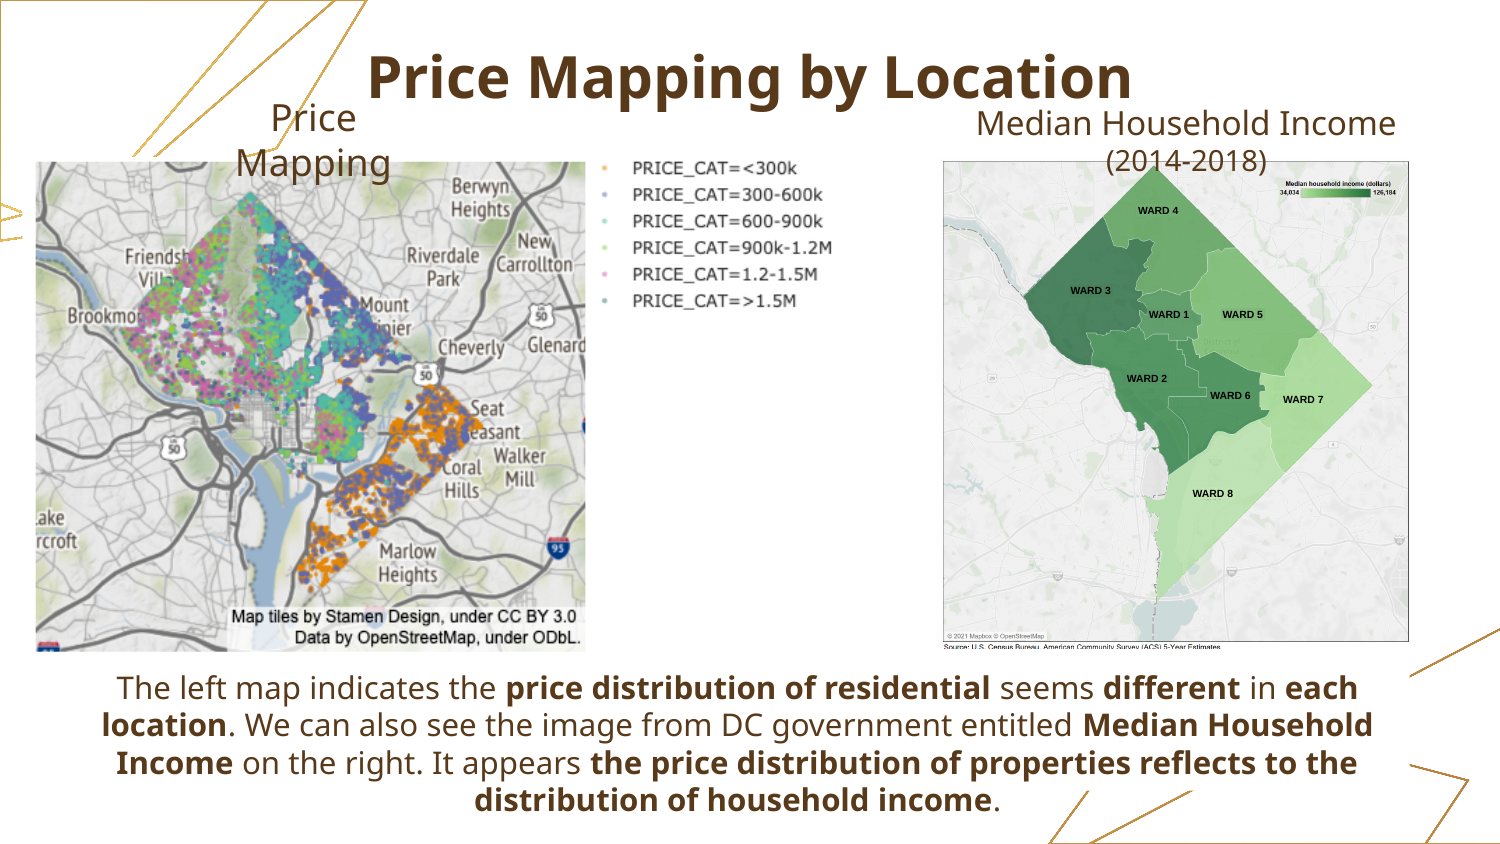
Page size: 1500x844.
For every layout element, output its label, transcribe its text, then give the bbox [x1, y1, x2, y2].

text_box Median Household Income (2014-2018) [914, 110, 1459, 169]
picture [935, 158, 1410, 667]
title Price Mapping by Location [327, 39, 1173, 111]
picture [22, 157, 841, 666]
text_box The left map indicates the price distribution of residential seems different in each location. We can also see the image from DC government entitled Median Household Income on the right. It appears the price distribution of properties reflects to the distribution of household income. [42, 658, 1410, 791]
text_box Price Mapping [185, 110, 442, 156]
